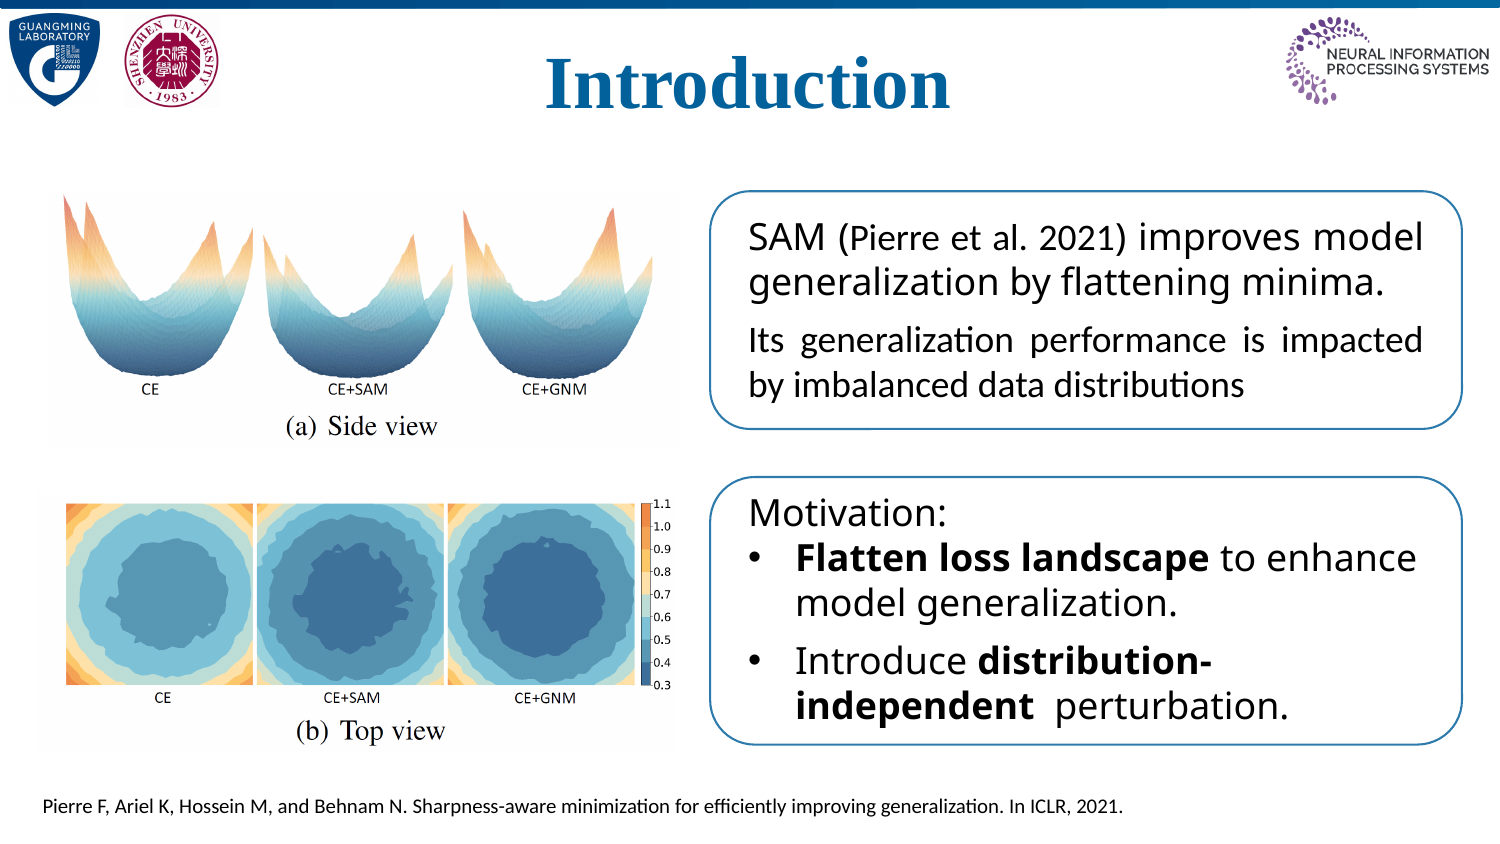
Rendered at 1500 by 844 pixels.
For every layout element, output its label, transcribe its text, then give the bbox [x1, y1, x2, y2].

picture [7, 13, 102, 108]
text_box [1453, 493, 1464, 729]
picture [35, 490, 678, 753]
picture [49, 191, 679, 449]
text_box SAM (Pierre et al. 2021) improves model generalization by flattening minima. Its generalization performance is impacted by imbalanced data distributions [733, 205, 1440, 413]
picture [124, 13, 220, 108]
text_box Motivation: Flatten loss landscape to enhance model generalization. Introduce distribution-independent perturbation. [733, 481, 1453, 734]
text_box [709, 481, 1448, 746]
text_box [709, 190, 1464, 431]
title Introduction [529, 57, 971, 111]
picture [1282, 13, 1493, 109]
text_box [734, 475, 1439, 481]
text_box Pierre F, Ariel K, Hossein M, and Behnam N. Sharpness-aware minimization for efficiently improving generalization. In ICLR, 2021. [27, 785, 1155, 826]
